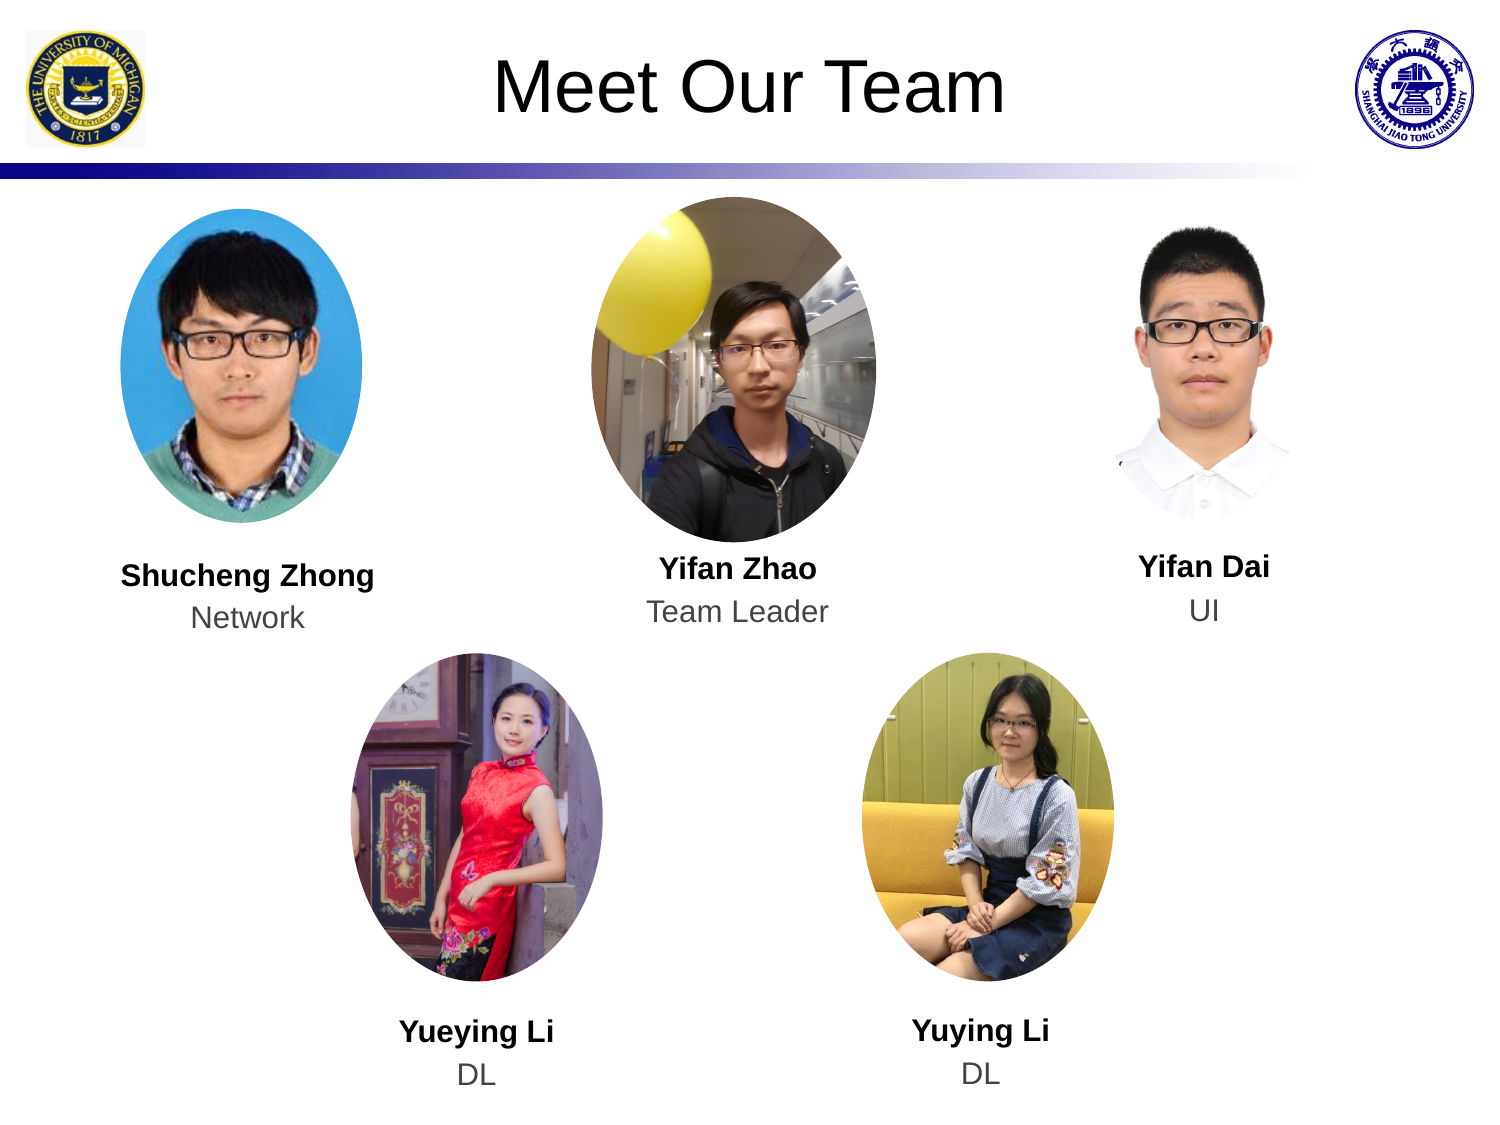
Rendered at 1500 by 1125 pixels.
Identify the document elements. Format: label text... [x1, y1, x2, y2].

picture [1355, 30, 1474, 149]
text_box Shucheng Zhong Network [101, 534, 395, 638]
text_box Yueying Li DL [316, 990, 638, 1094]
picture [591, 196, 877, 543]
picture [120, 208, 363, 524]
text_box Yifan Zhao Team Leader [622, 552, 853, 631]
picture [861, 652, 1115, 982]
picture [350, 653, 603, 982]
picture [26, 29, 145, 148]
picture [1093, 205, 1310, 520]
text_box Meet Our Team [159, 30, 1341, 135]
picture [0, 163, 1371, 179]
text_box Yifan Dai UI [1058, 526, 1351, 630]
text_box Yuying Li DL [820, 989, 1142, 1093]
